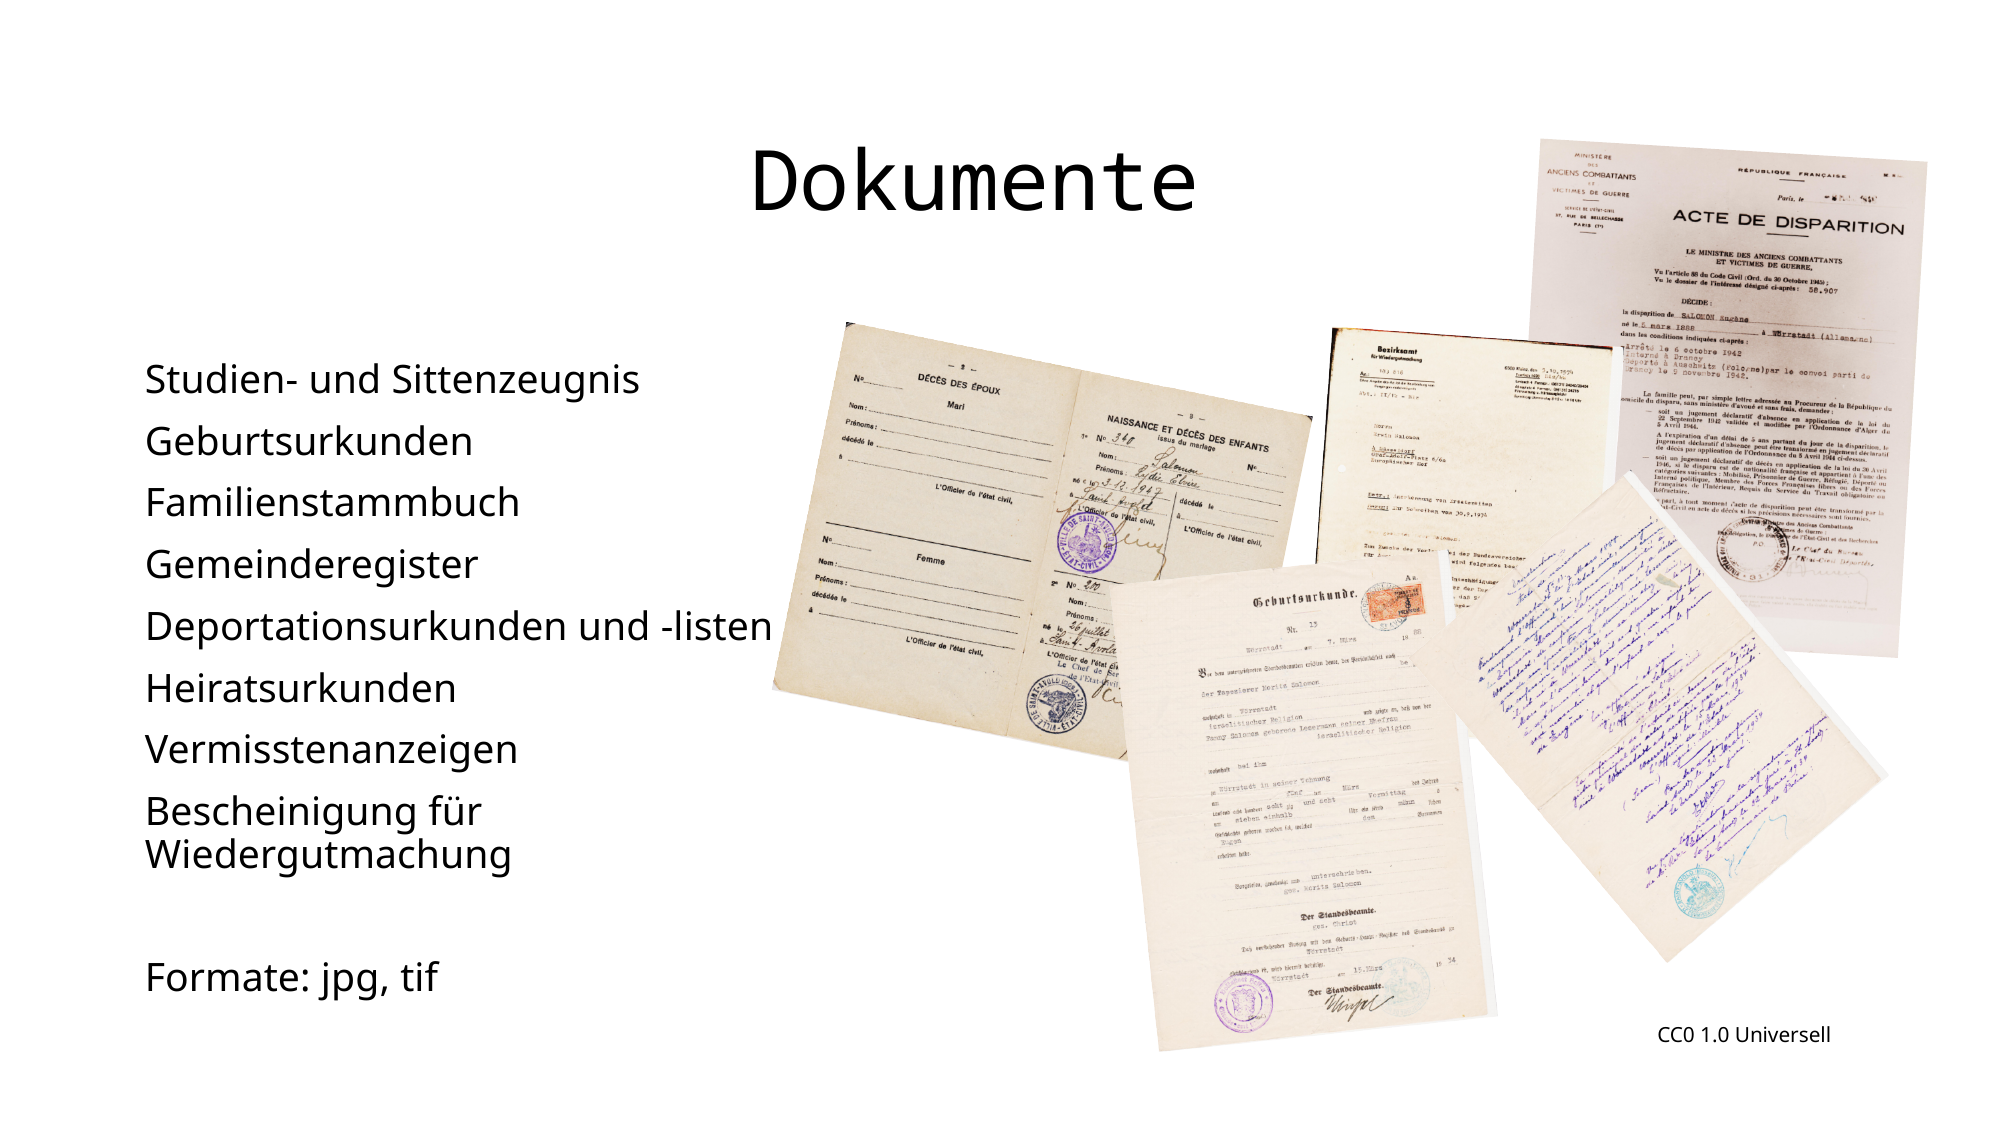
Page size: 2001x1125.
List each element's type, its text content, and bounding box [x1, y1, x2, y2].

title Dokumente [249, 99, 1750, 236]
picture [772, 149, 1928, 1052]
text_box Studien- und Sittenzeugnis Geburtsurkunden Familienstammbuch Gemeinderegister Deportationsurkunden und -listen Heiratsurkunden Vermisstenanzeigen Bescheinigung für Wiedergutmachung Formate: jpg, tif [129, 351, 794, 1020]
text_box CC0 1.0 Universell [1642, 1014, 1858, 1079]
